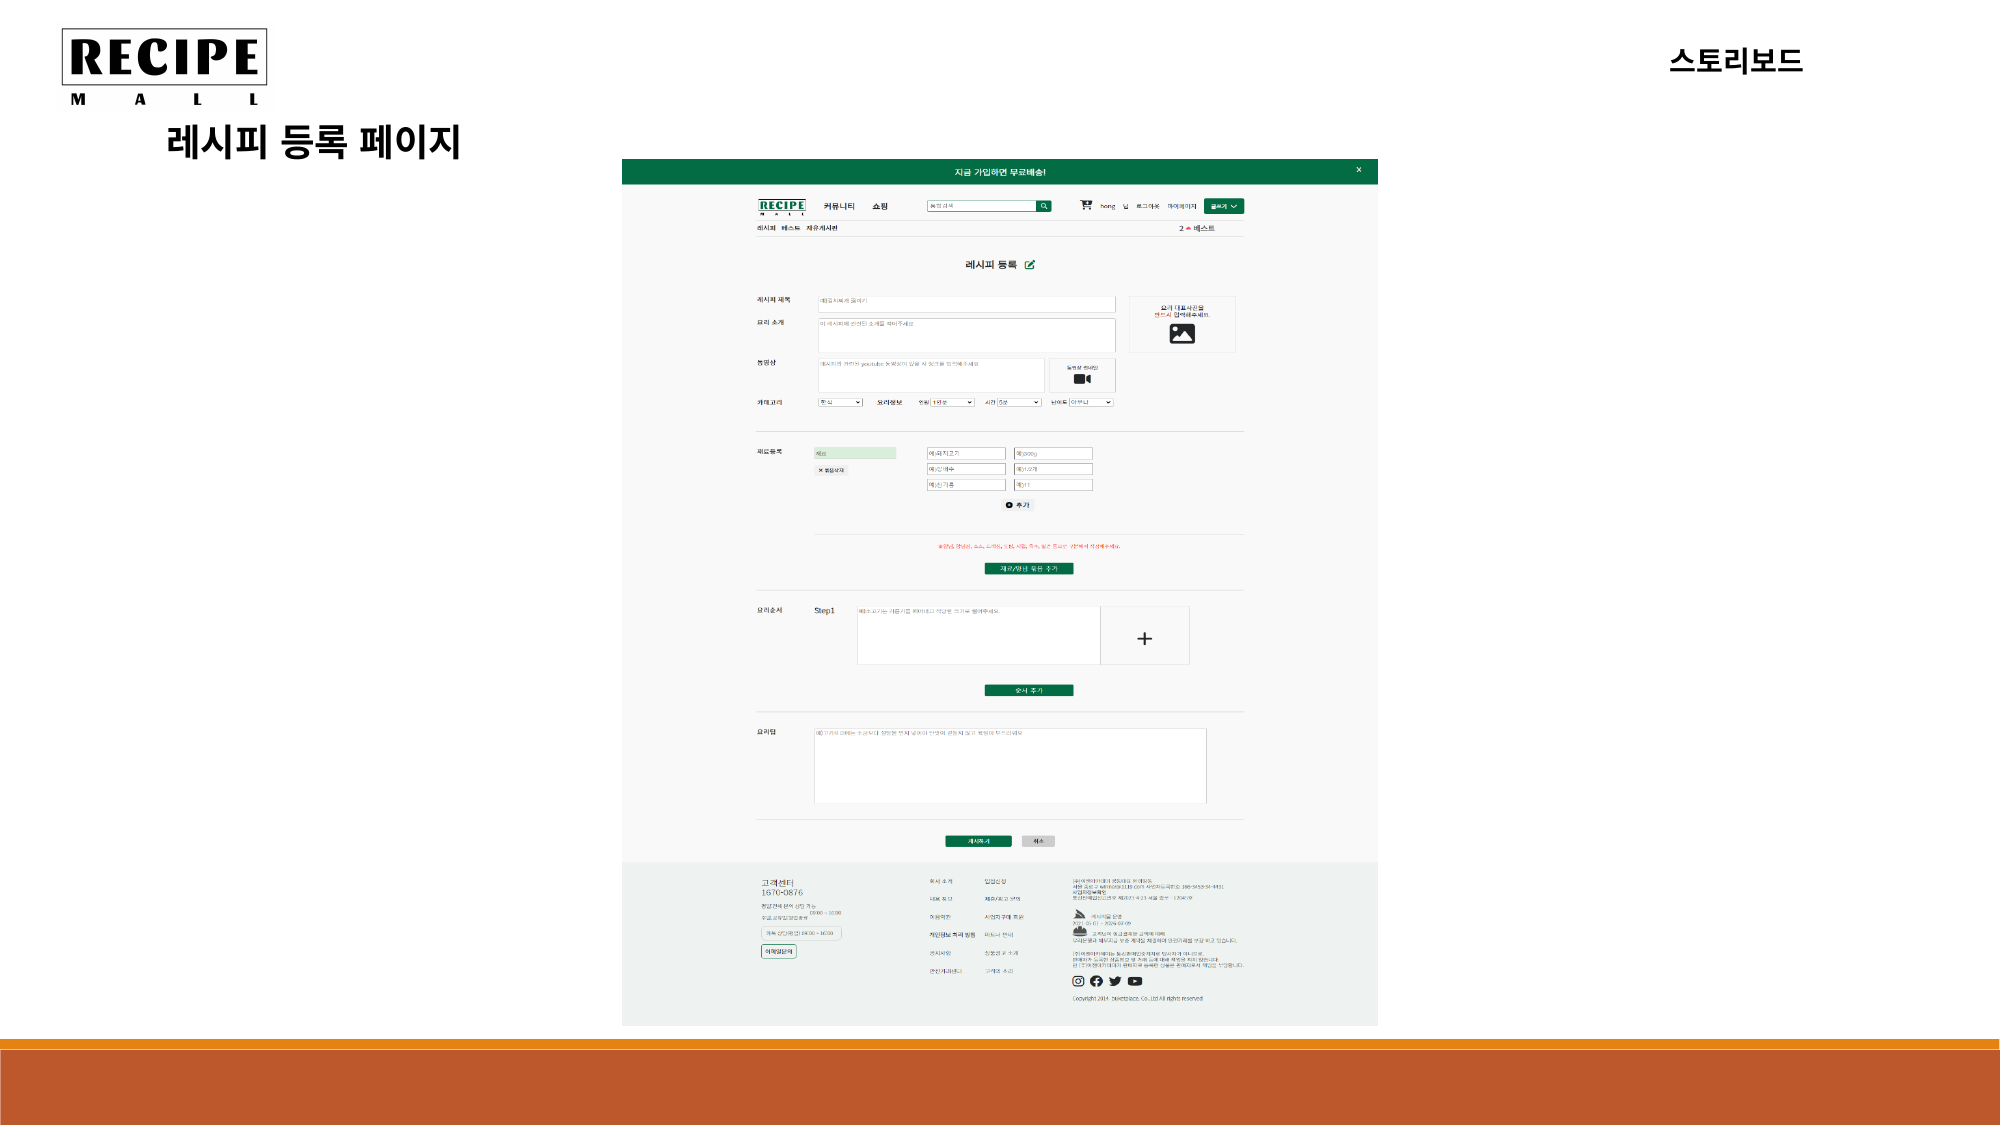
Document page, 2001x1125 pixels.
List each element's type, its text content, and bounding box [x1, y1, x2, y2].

text_box 스토리보드 [1654, 36, 1923, 86]
picture [622, 158, 1378, 1026]
picture [56, 21, 275, 114]
text_box 레시피 등록 페이지 [151, 112, 806, 172]
